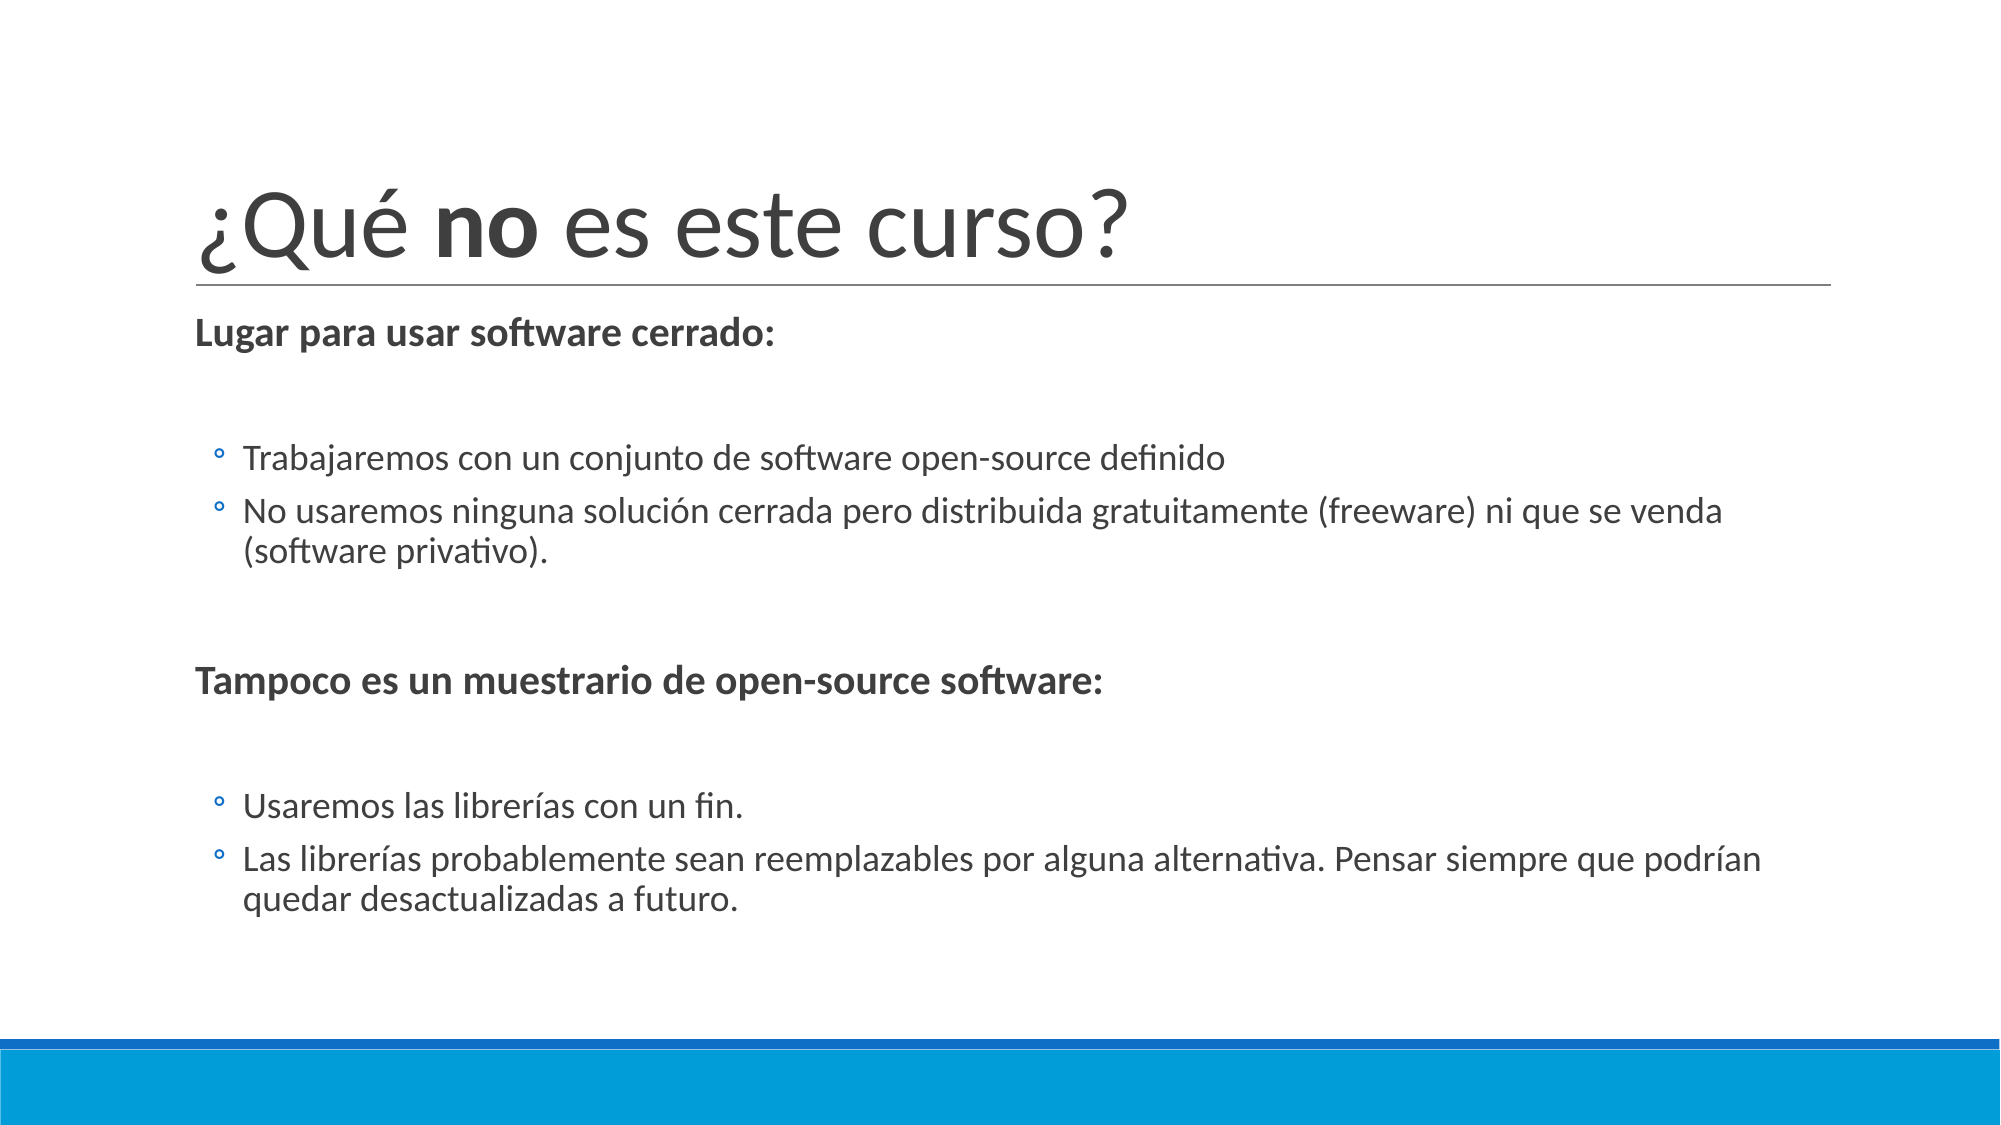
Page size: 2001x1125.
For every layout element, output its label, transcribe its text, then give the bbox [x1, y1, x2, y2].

list Lugar para usar software cerrado: Trabajaremos con un conjunto de software open-source definido No usaremos ninguna solución cerrada pero distribuida gratuitamente (freeware) ni que se venda (software privativo). Tampoco es un muestrario de open-source software: Usaremos las librerías con un fin. Las librerías probablemente sean reemplazables por alguna alternativa. Pensar siempre que podrían quedar desactualizadas a futuro. [180, 302, 1830, 963]
title ¿Qué no es este curso? [180, 47, 1830, 285]
